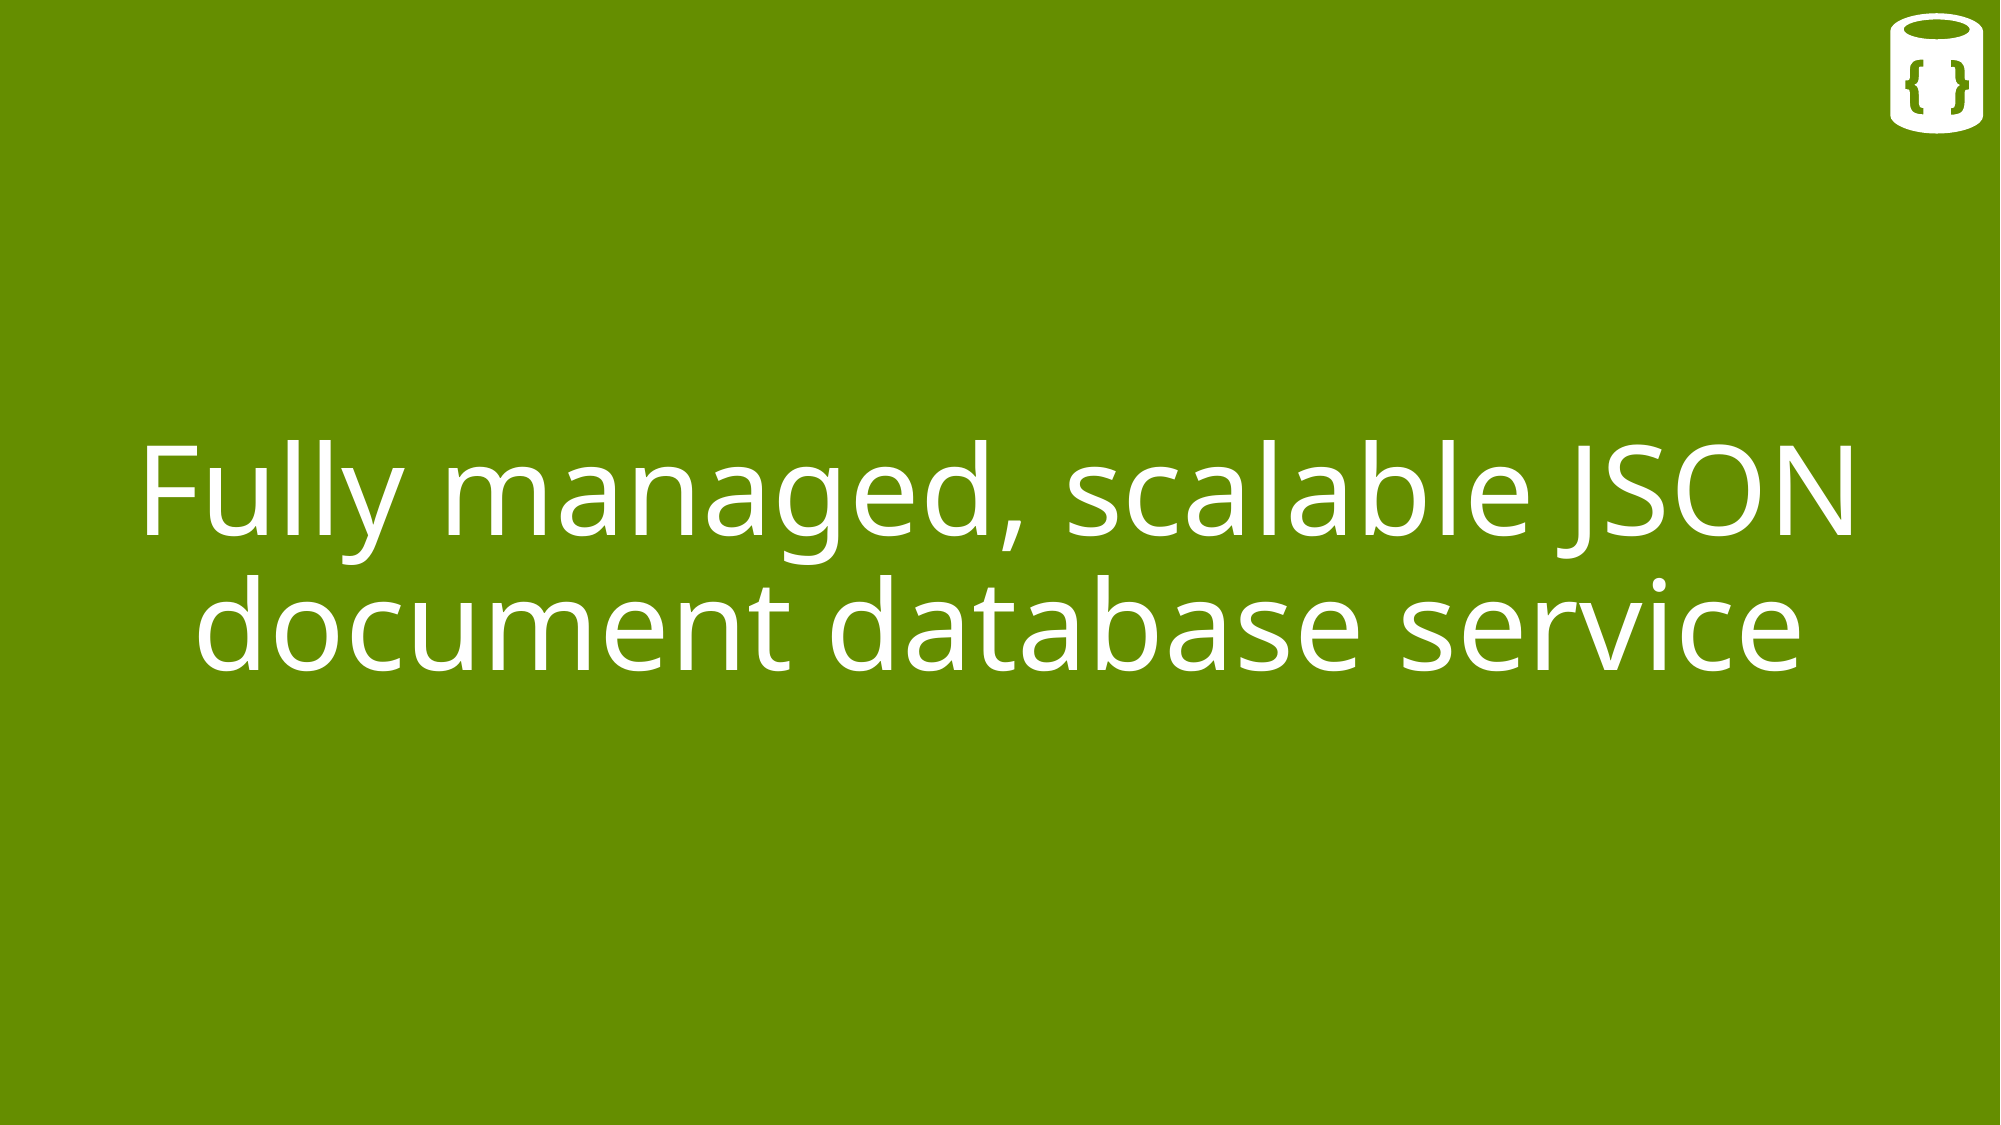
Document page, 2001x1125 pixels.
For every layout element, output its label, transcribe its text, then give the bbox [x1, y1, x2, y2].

title Fully managed, scalable JSON document database service [0, 482, 2000, 643]
picture [1889, 12, 1984, 134]
